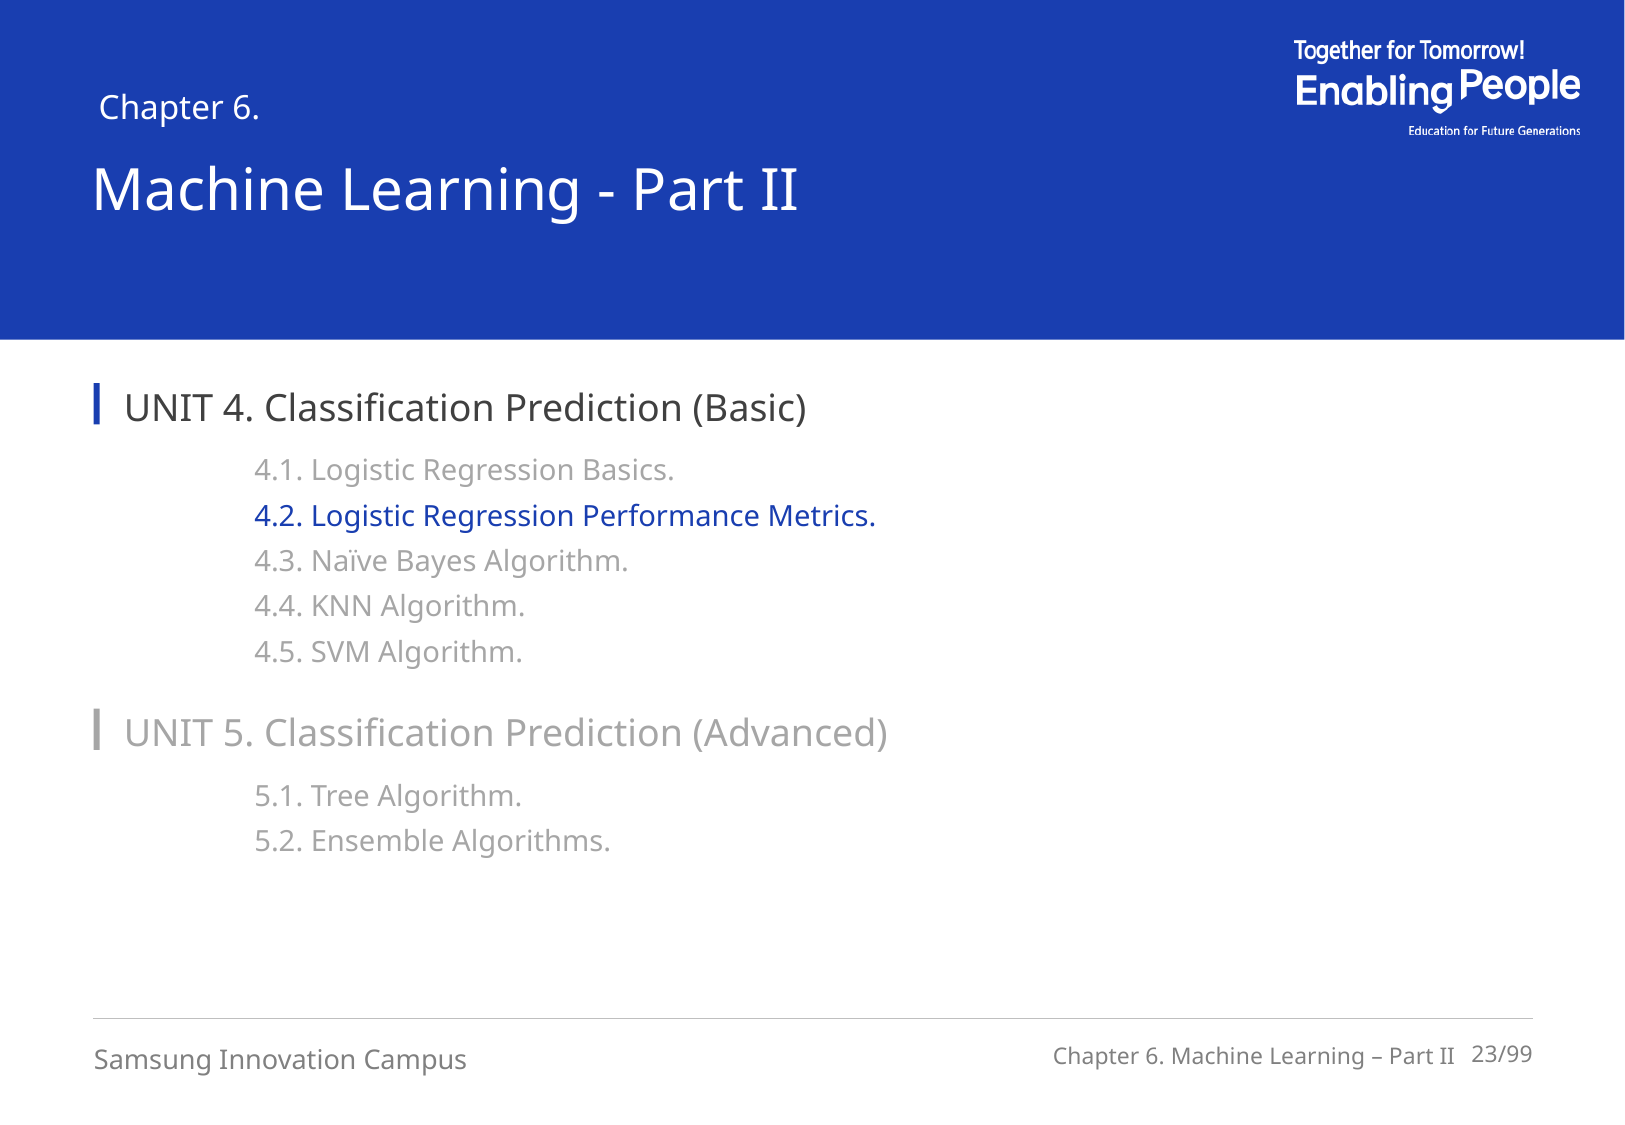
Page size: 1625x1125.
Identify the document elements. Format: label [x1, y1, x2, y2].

picture [1294, 40, 1580, 135]
text_box [91, 86, 998, 224]
text_box [93, 708, 1030, 859]
text_box [93, 383, 1030, 671]
